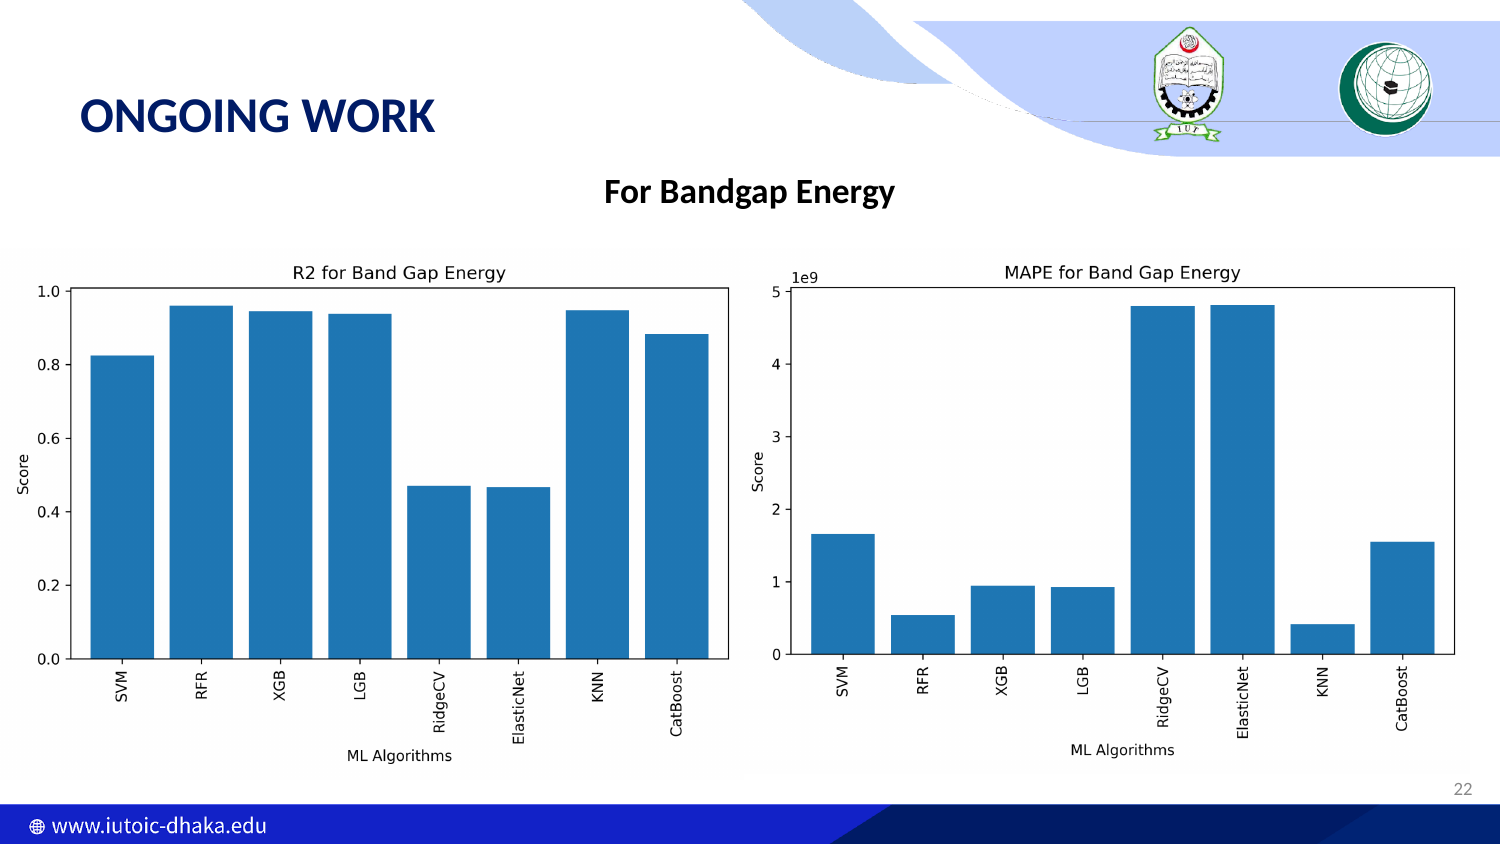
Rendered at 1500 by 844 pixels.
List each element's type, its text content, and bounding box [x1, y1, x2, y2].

slide_number 22 [1393, 755, 1484, 821]
picture [0, 0, 1500, 844]
text_box For Bandgap Energy [362, 152, 1138, 226]
text_box ONGOING WORK [11, 67, 504, 157]
